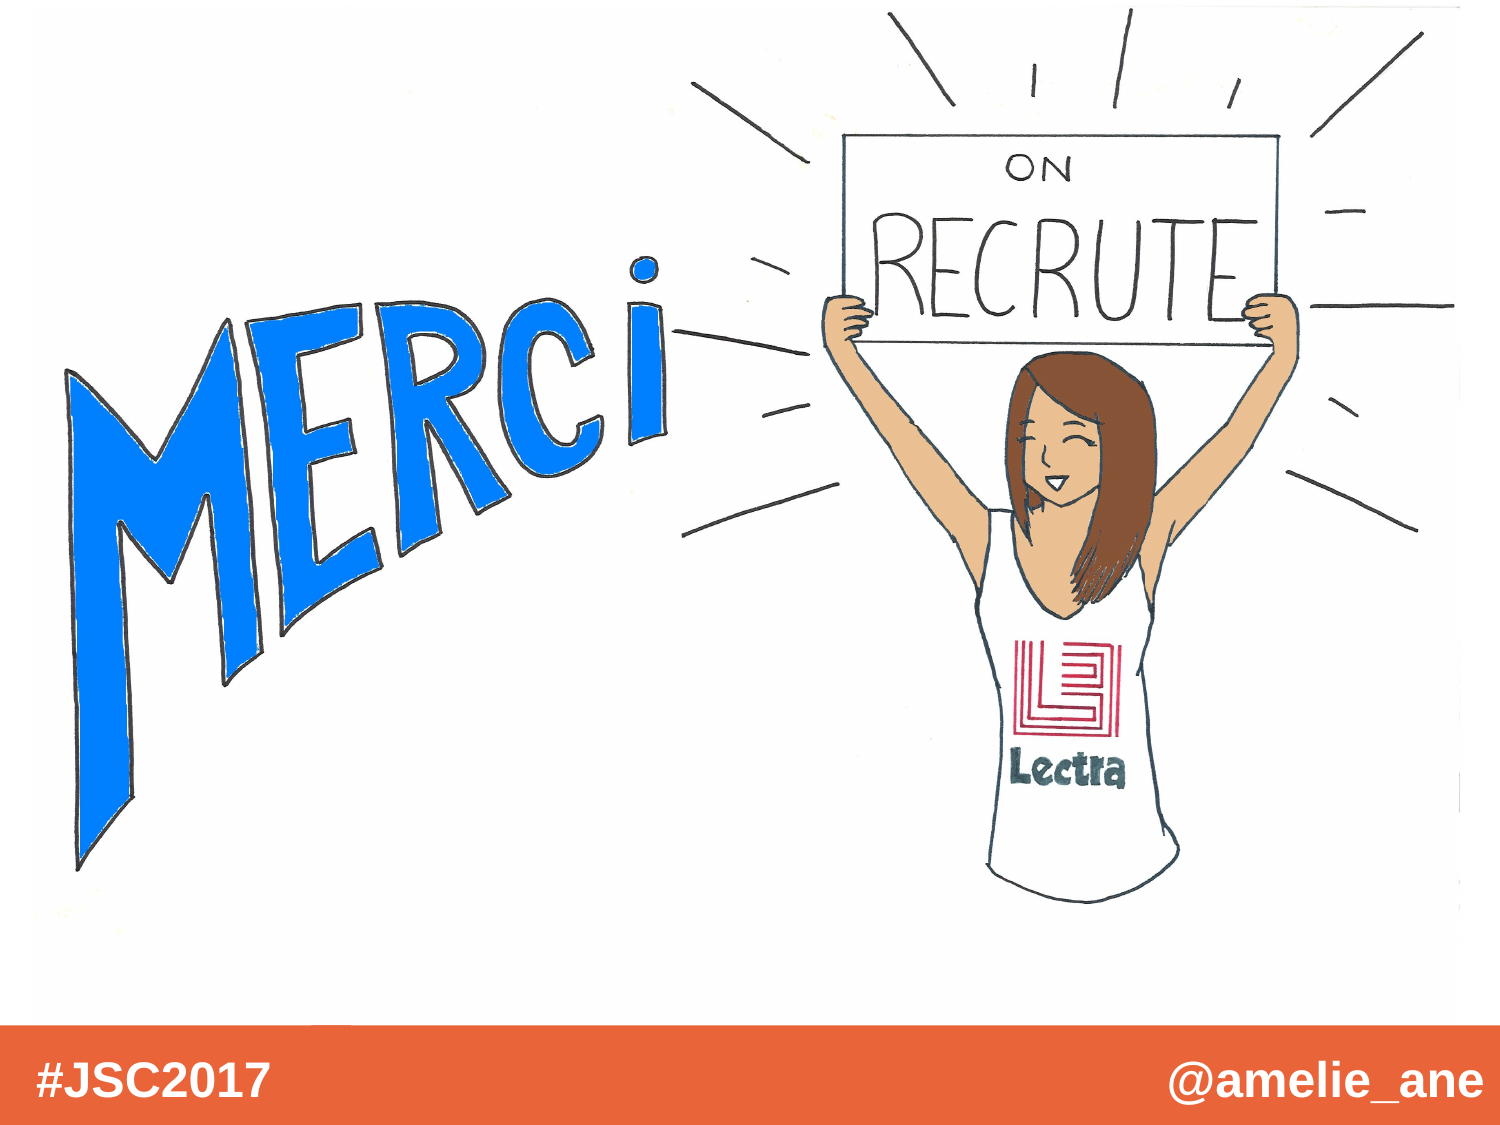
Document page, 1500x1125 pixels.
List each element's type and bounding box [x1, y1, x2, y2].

picture [31, 3, 1461, 1023]
